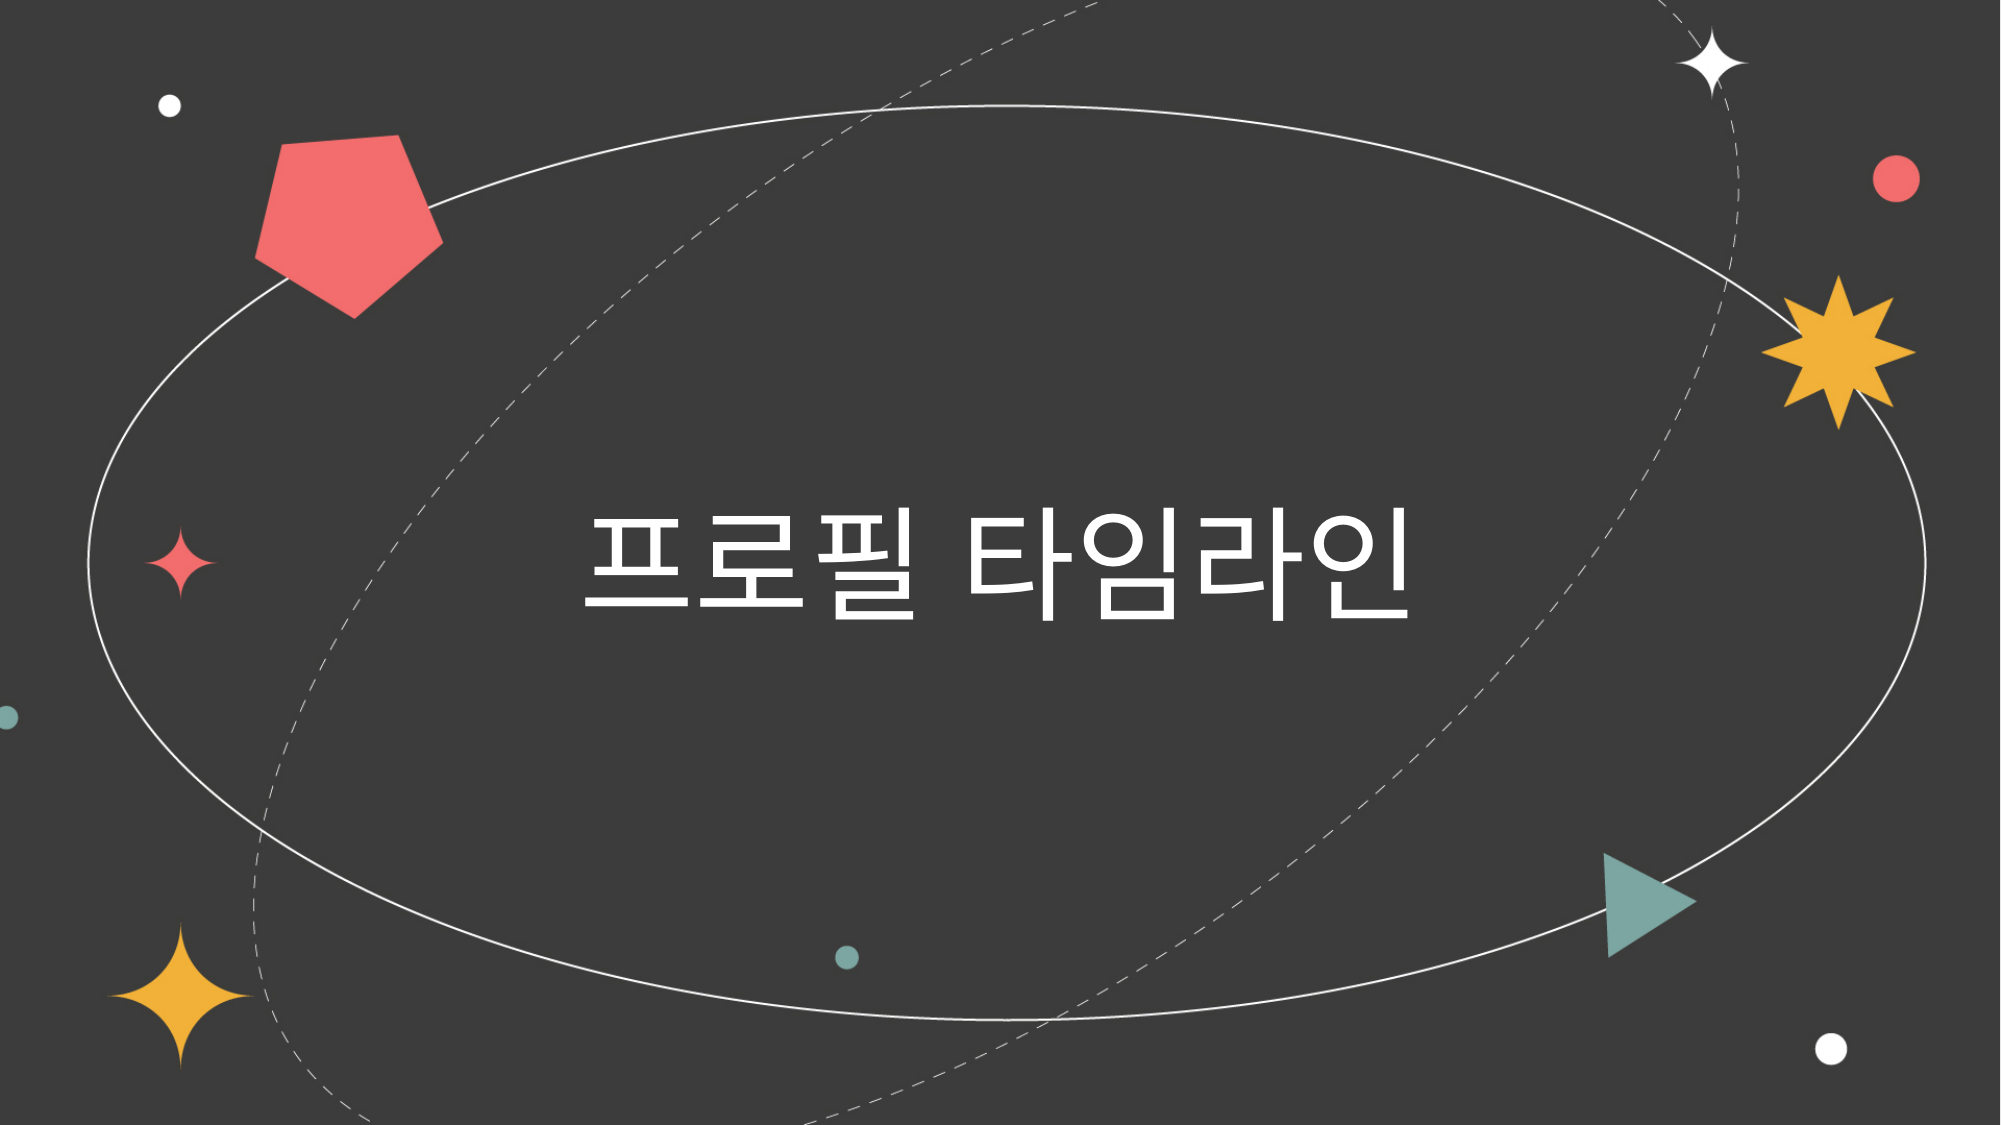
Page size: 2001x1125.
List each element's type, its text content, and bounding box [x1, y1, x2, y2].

title 프로필 타임라인 [174, 366, 1826, 759]
picture [0, 0, 2001, 1125]
